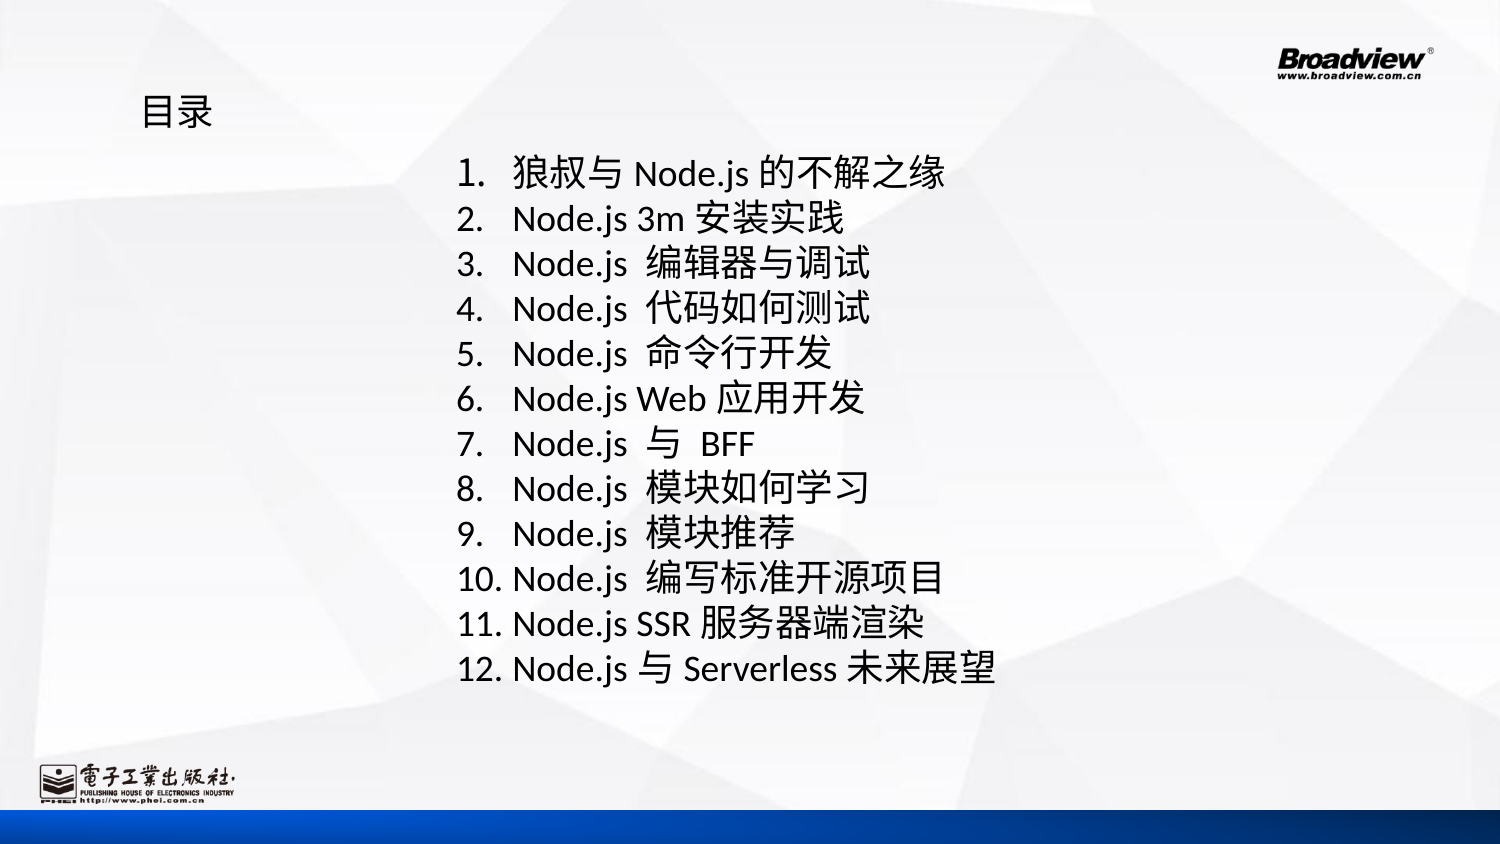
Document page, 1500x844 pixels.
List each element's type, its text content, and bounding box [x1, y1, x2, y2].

picture [0, 0, 1500, 844]
text_box 目录 [124, 80, 230, 140]
text_box 狼叔与Node.js的不解之缘 Node.js 3m安装实践 Node.js 编辑器与调试 Node.js 代码如何测试 Node.js 命令行开发 Node.js Web应用开发 Node.js 与 BFF Node.js 模块如何学习 Node.js 模块推荐 Node.js 编写标准开源项目 Node.js SSR服务器端渲染 Node.js与Serverless未来展望 [441, 141, 1500, 697]
